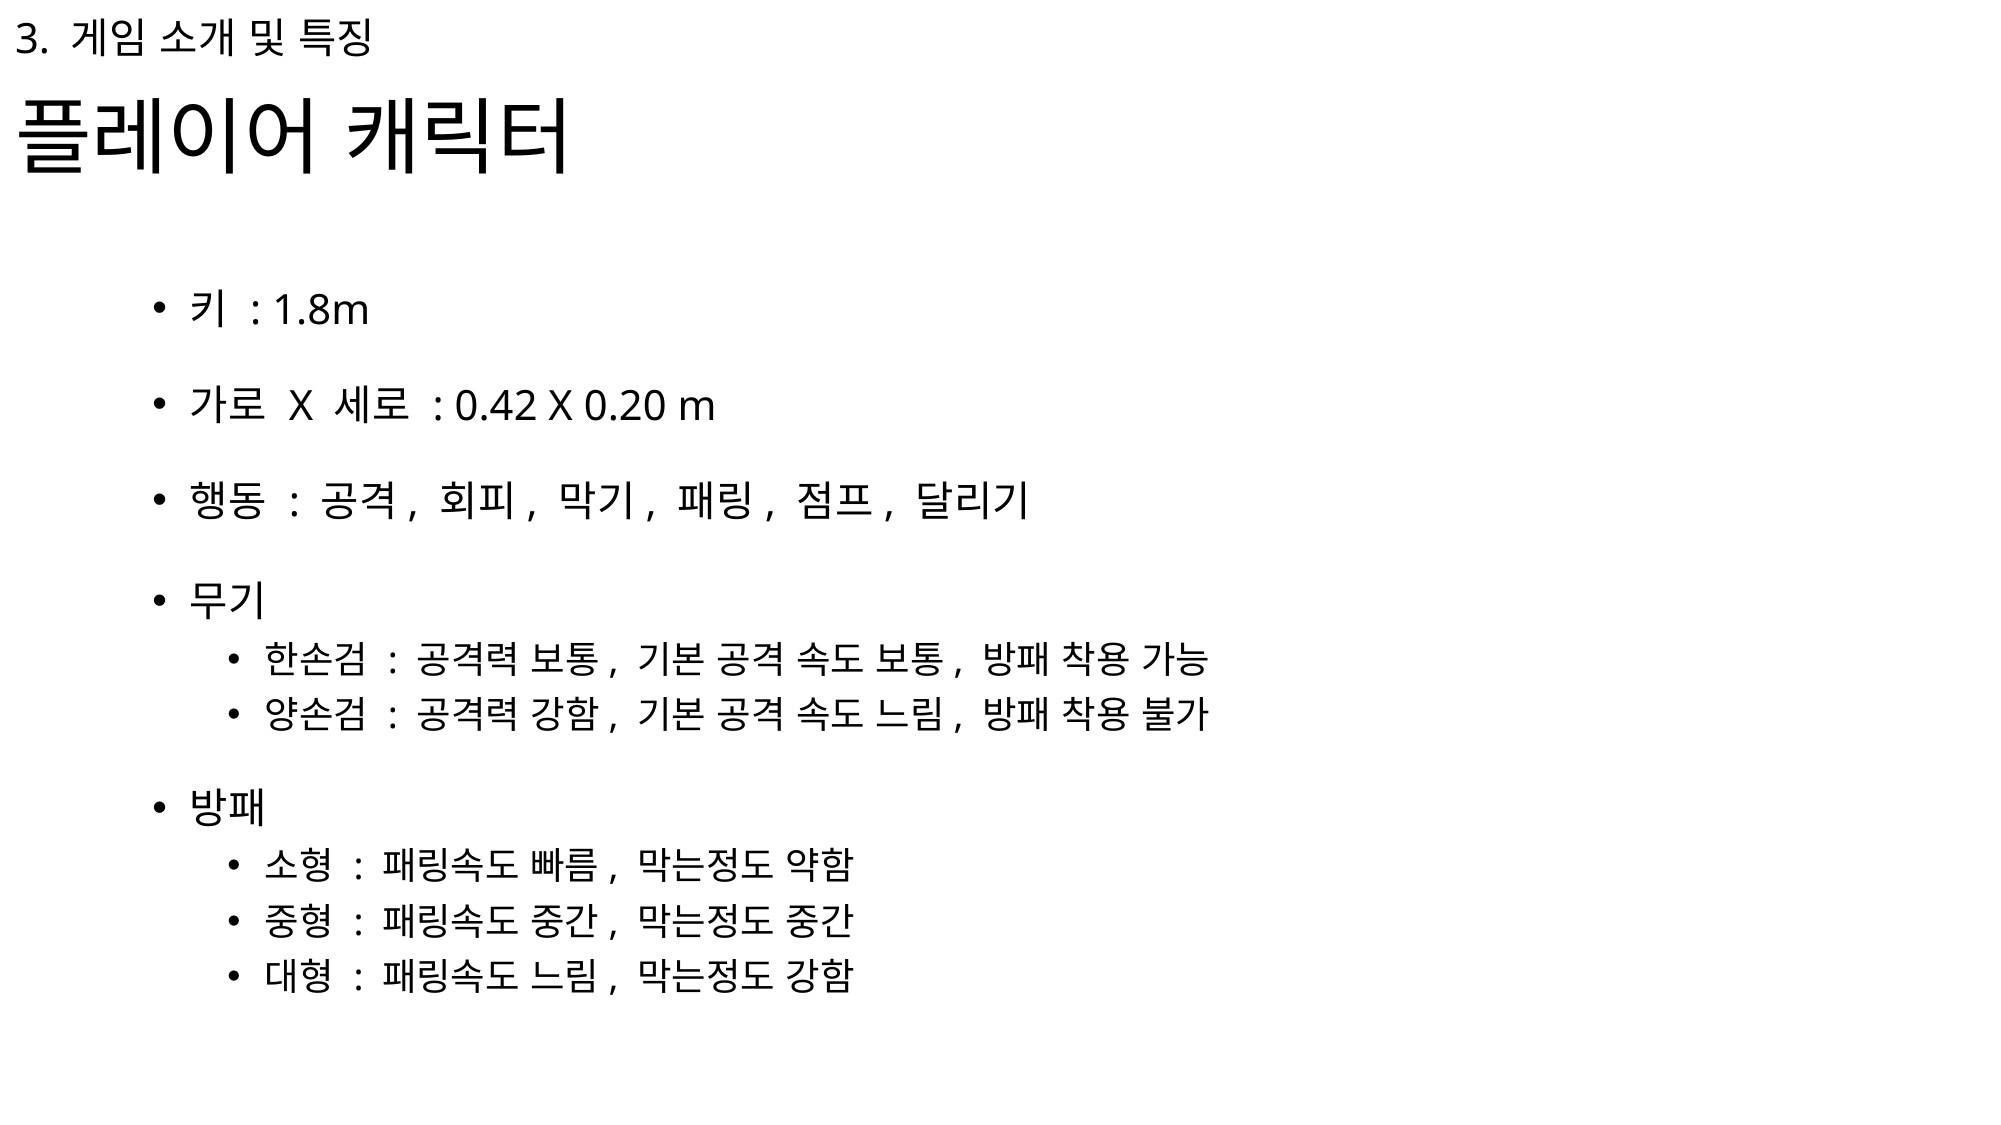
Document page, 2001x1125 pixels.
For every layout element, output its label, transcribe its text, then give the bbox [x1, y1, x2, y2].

text_box 3. 게임 소개 및 특징 [0, 0, 1725, 81]
text_box 플레이어 캐릭터 [0, 81, 1725, 249]
list 키 : 1.8m 가로 X 세로 : 0.42 X 0.20 m 행동 : 공격, 회피, 막기, 패링, 점프, 달리기 무기 한손검 : 공격력 보통, 기본 공격 속도 보통, 방패 착용 가능 양손검 : 공격력 강함, 기본 공격 속도 느림, 방패 착용 불가 방패 소형 : 패링속도 빠름, 막는정도 약함 중형 : 패링속도 중간, 막는정도 중간 대형 : 패링속도 느림, 막는정도 강함 [137, 249, 1863, 1075]
